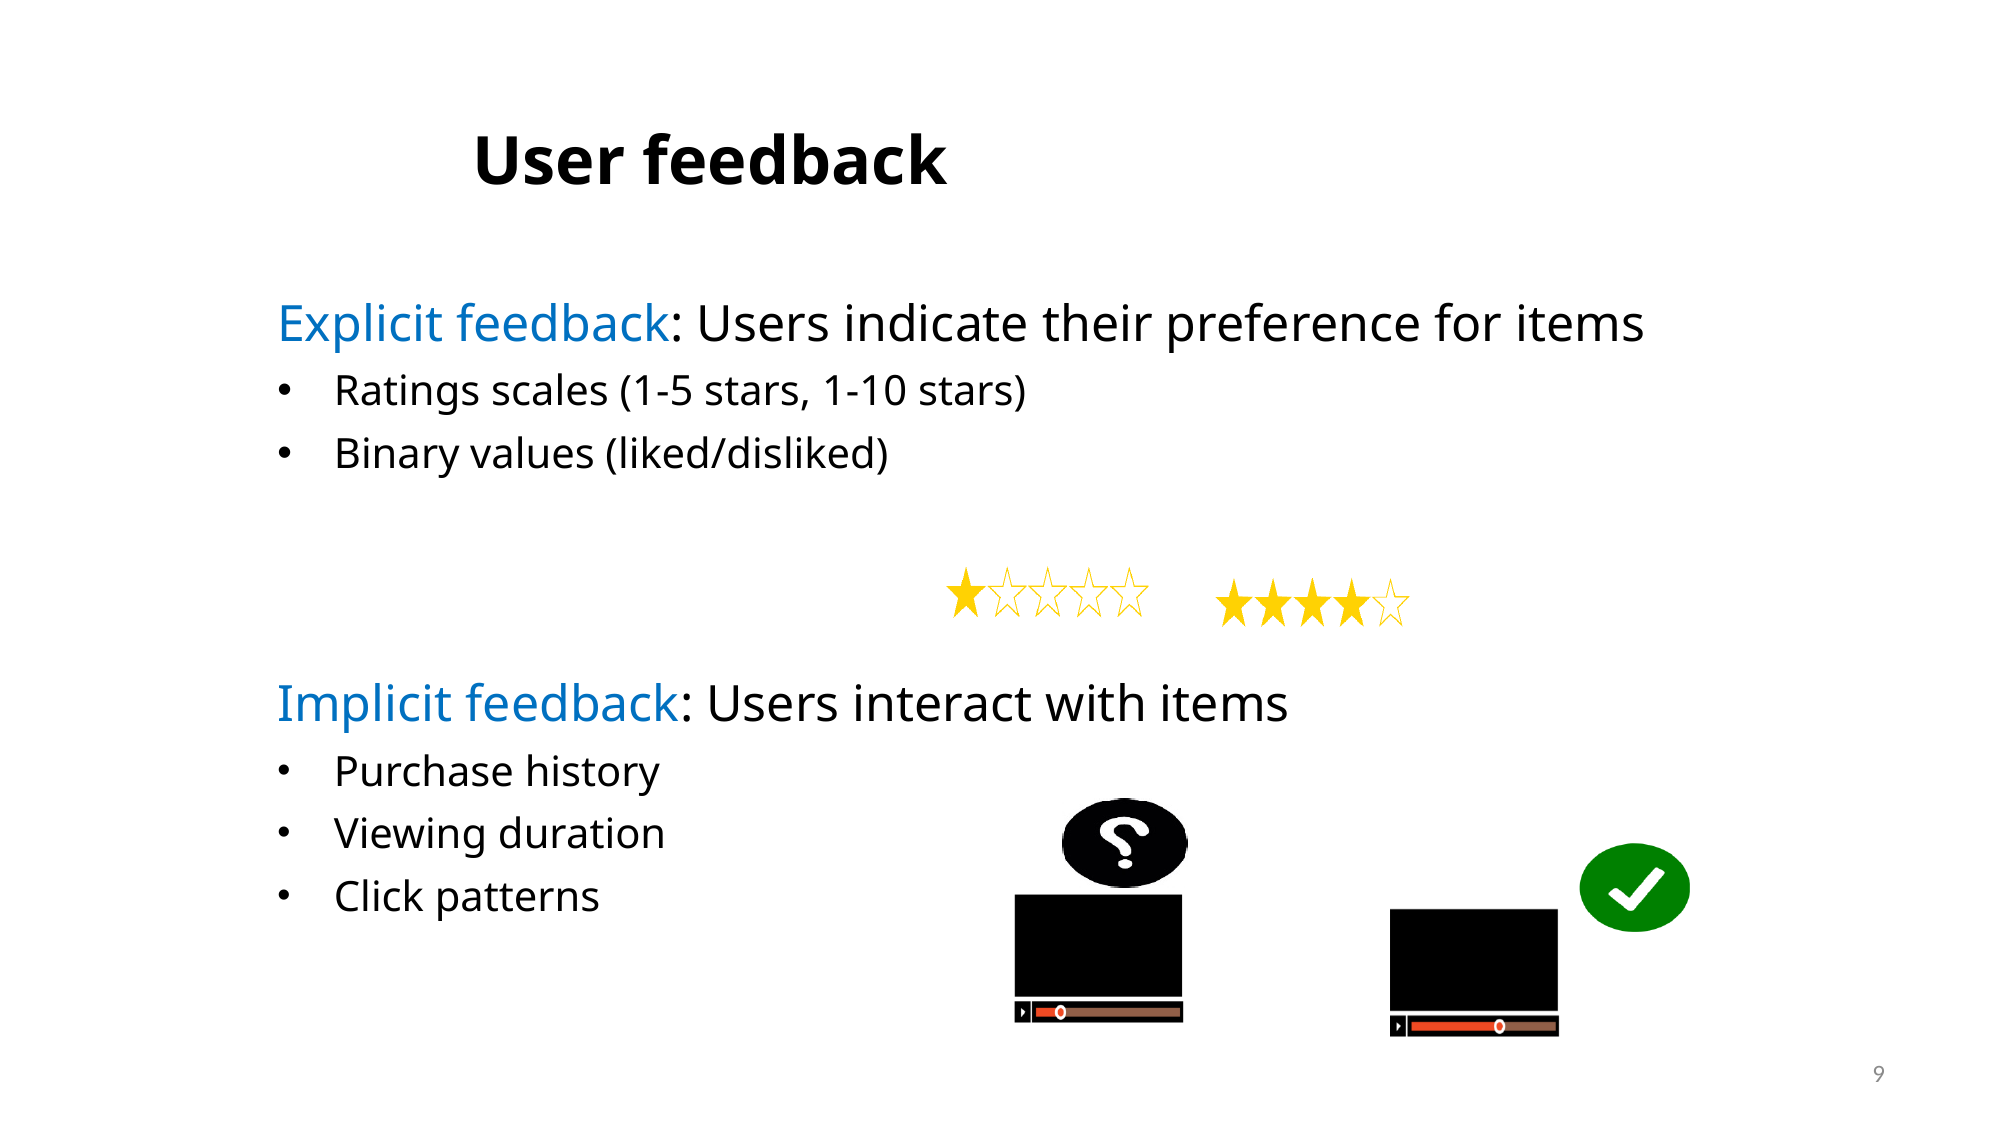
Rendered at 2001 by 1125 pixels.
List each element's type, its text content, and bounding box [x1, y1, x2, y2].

picture [1579, 843, 1690, 932]
picture [1062, 798, 1188, 888]
picture [944, 565, 1150, 619]
text_box User feedback [457, 110, 1261, 206]
slide_number 9 [1433, 1042, 1900, 1103]
text_box Explicit feedback: Users indicate their preference for items Ratings scales (1-5 stars, 1-10 stars) Binary values (liked/disliked) Implicit feedback: Users interact with items Purchase history Viewing duration Click patterns [262, 284, 1750, 927]
picture [1214, 575, 1411, 629]
picture [1014, 894, 1184, 1025]
picture [1390, 908, 1560, 1039]
